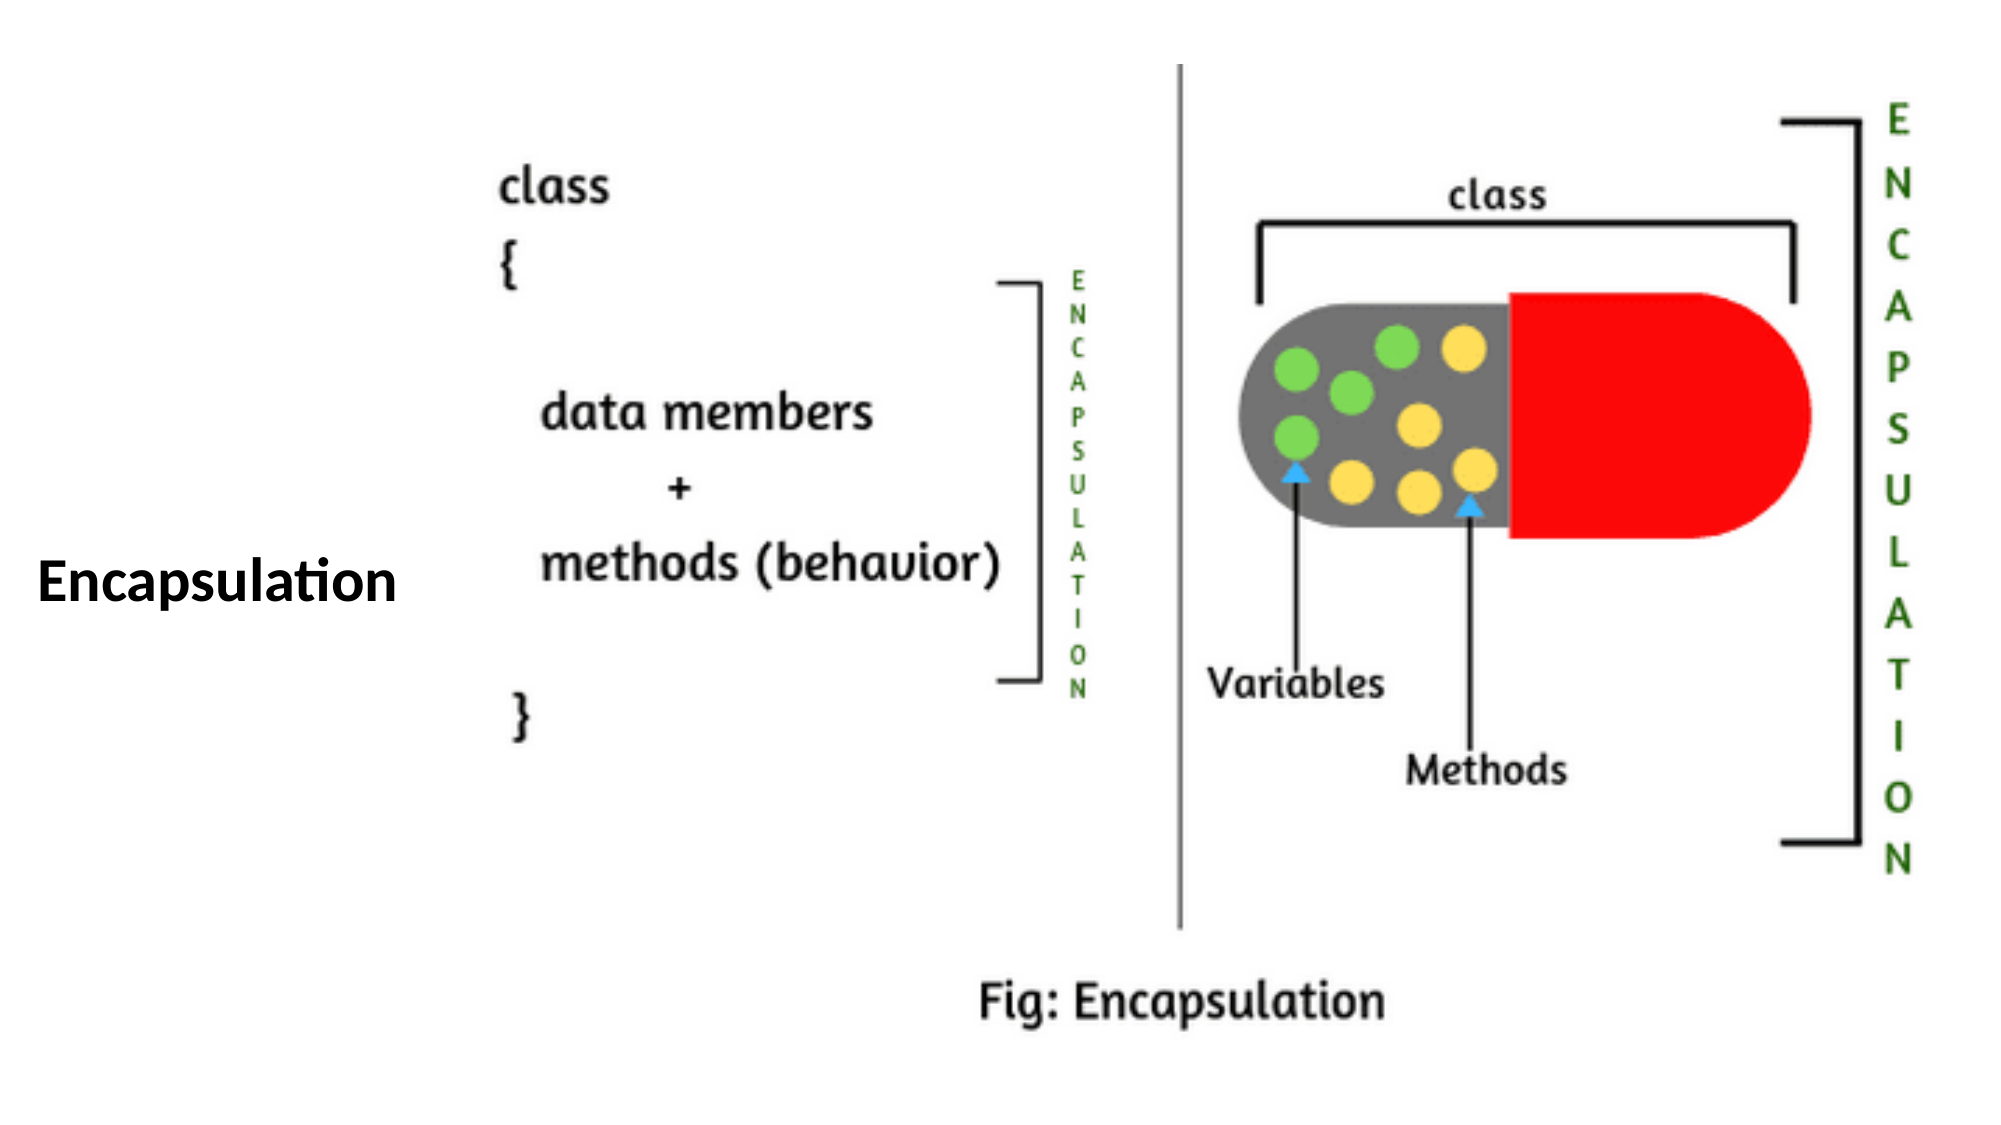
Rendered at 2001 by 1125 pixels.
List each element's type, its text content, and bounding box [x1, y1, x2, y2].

picture [437, 64, 2000, 1061]
title Encapsulation [22, 472, 432, 690]
